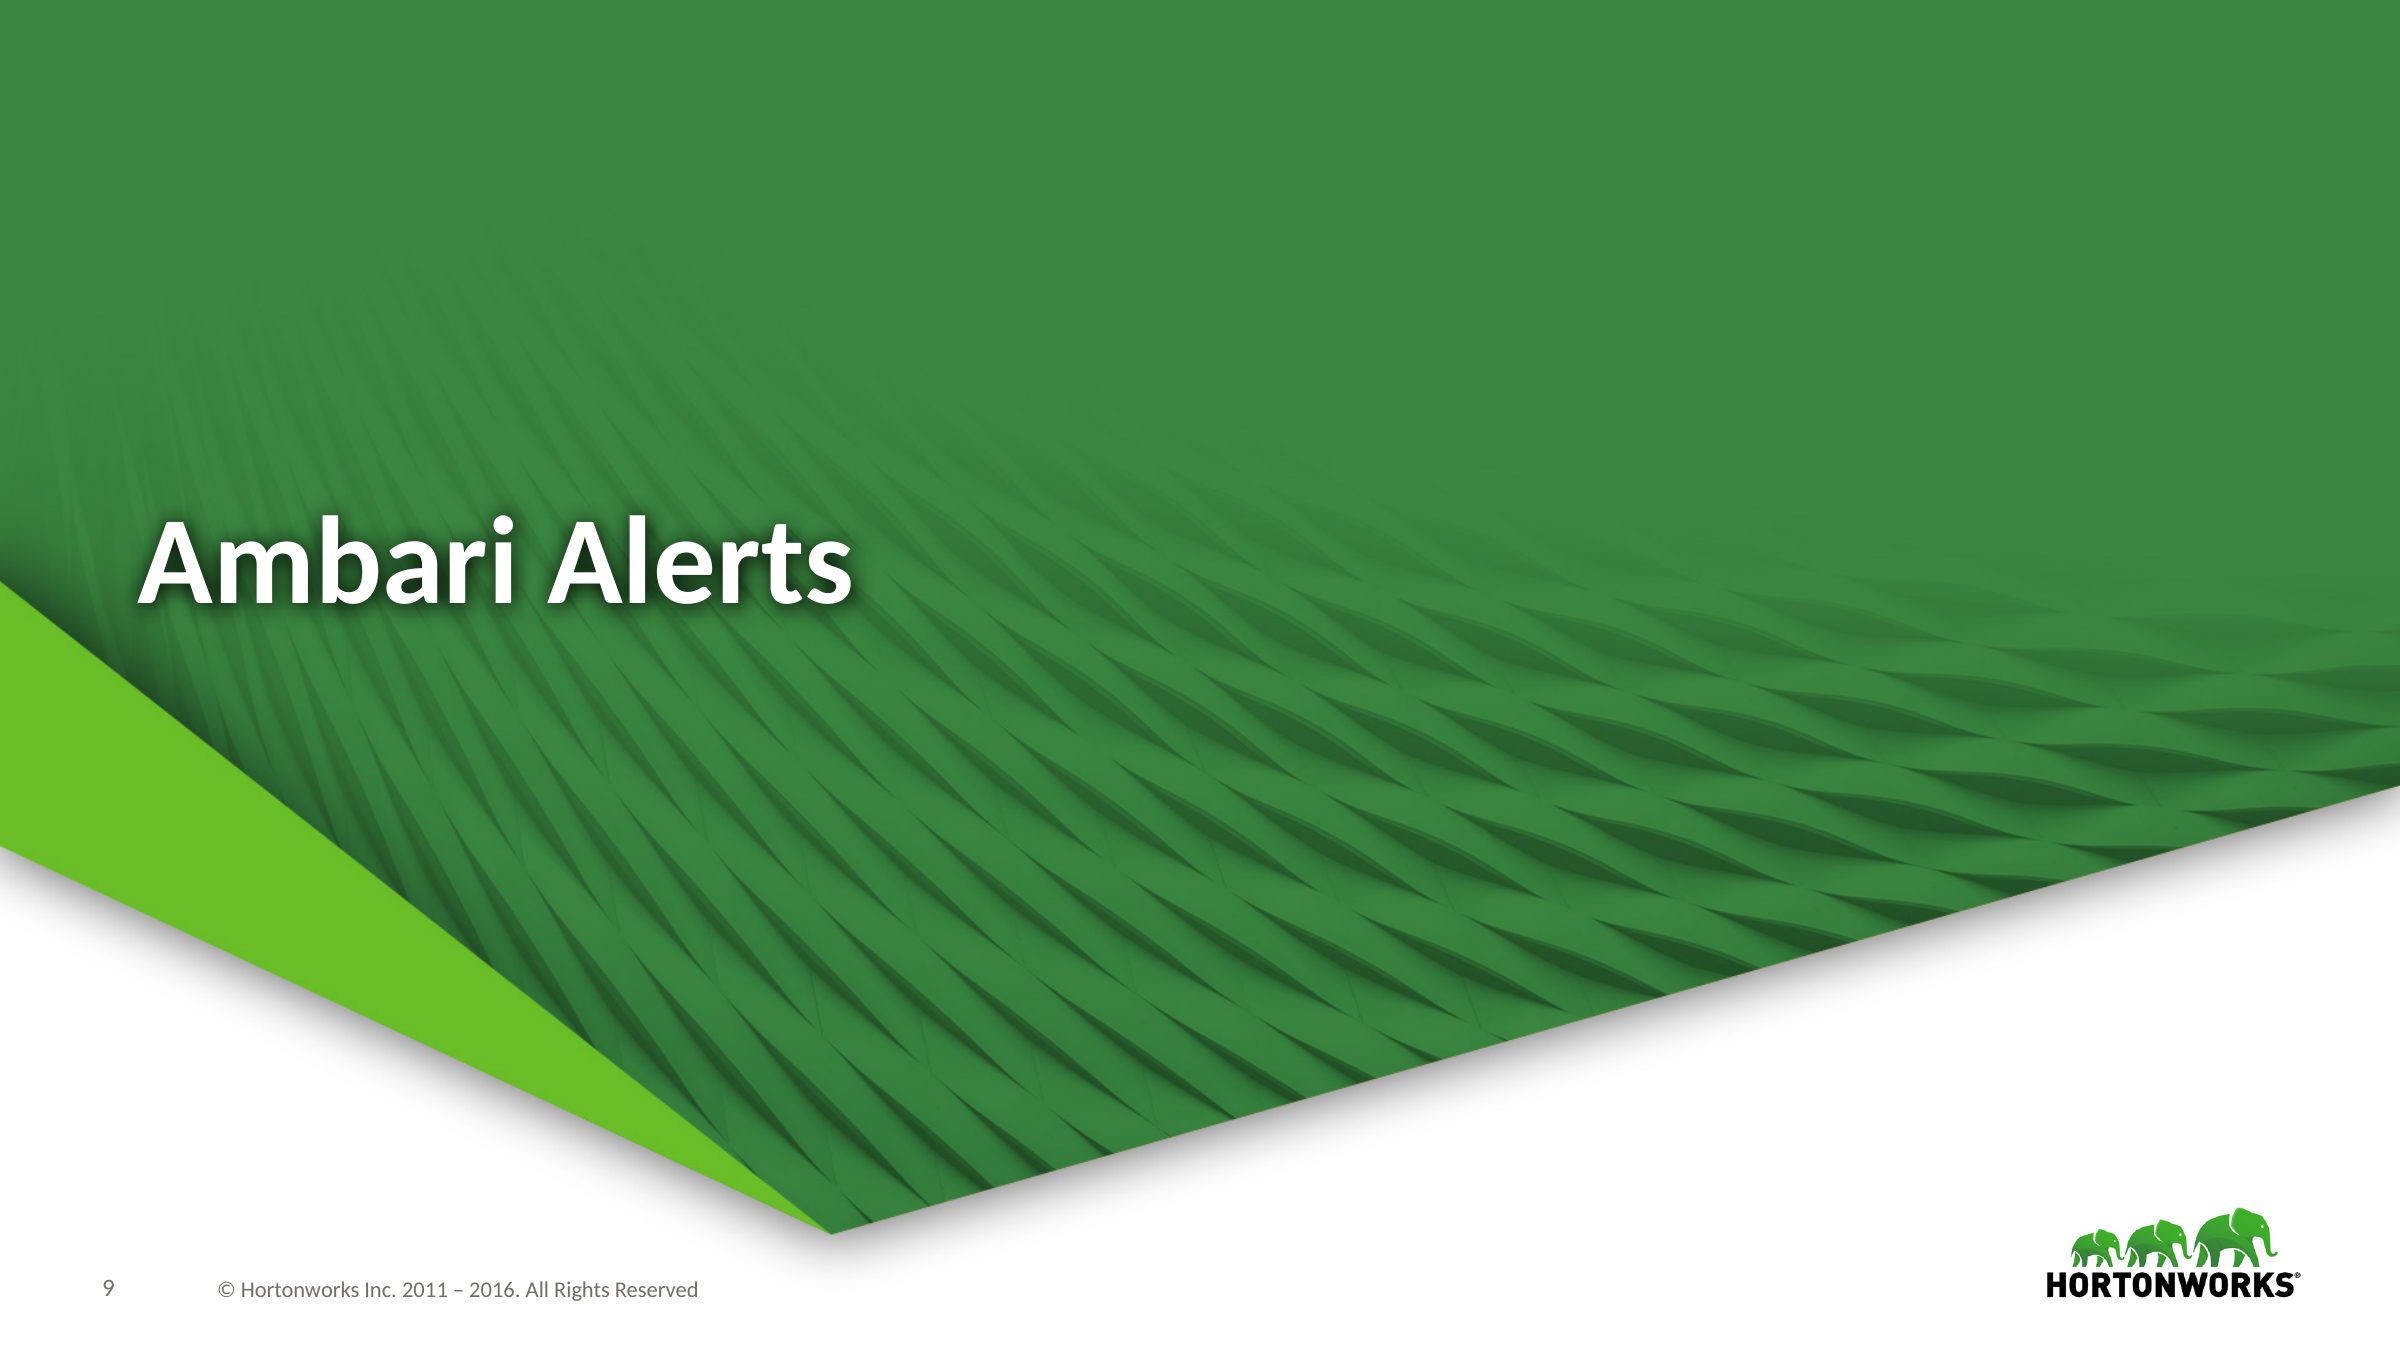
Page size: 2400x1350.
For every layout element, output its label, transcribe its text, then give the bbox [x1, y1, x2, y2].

picture [0, 0, 2400, 1350]
title Ambari Alerts [138, 500, 2303, 629]
